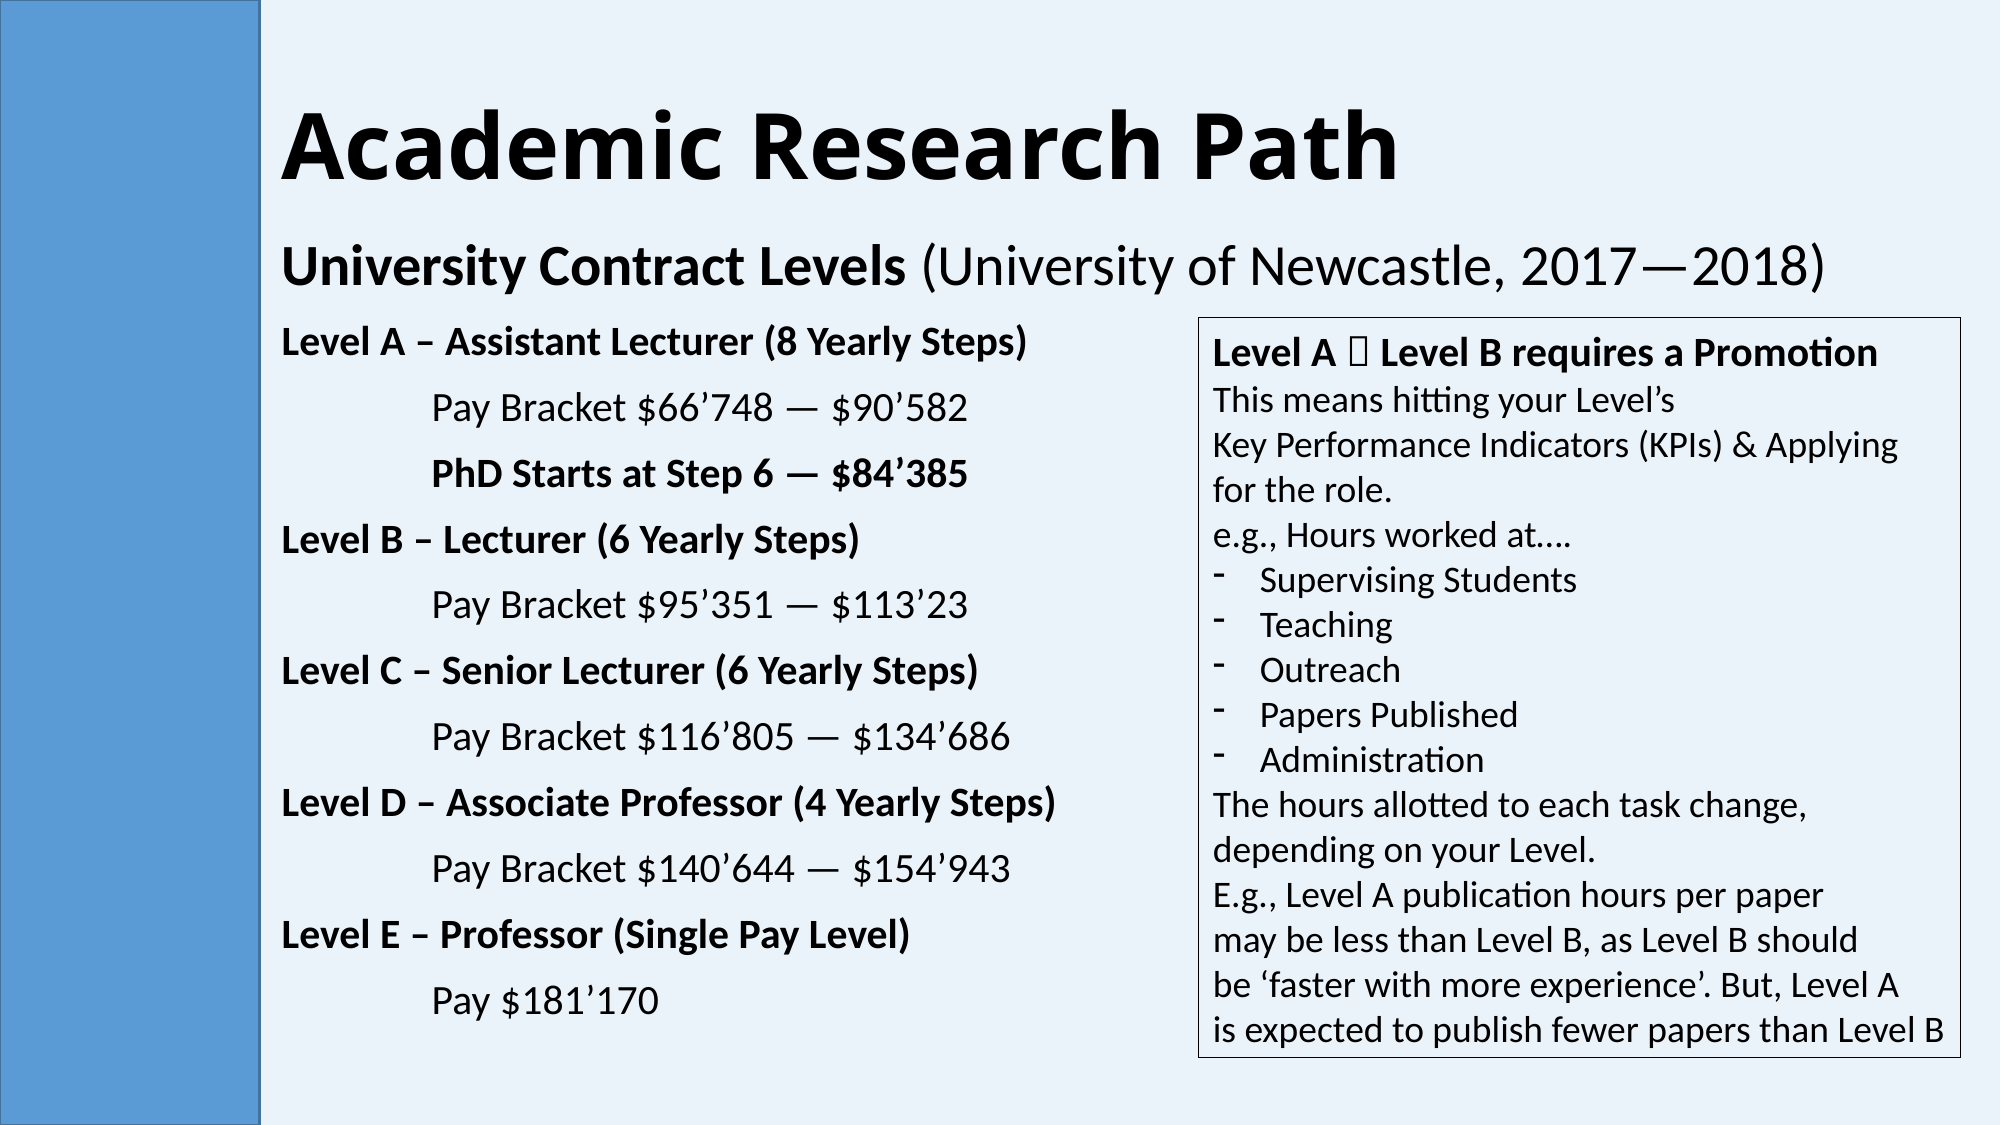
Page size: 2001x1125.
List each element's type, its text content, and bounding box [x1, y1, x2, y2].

list University Contract Levels (University of Newcastle, 2017—2018) Level A – Assistant Lecturer (8 Yearly Steps) Pay Bracket $66’748 — $90’582 PhD Starts at Step 6 — $84’385 Level B – Lecturer (6 Yearly Steps) Pay Bracket $95’351 — $113’23 Level C – Senior Lecturer (6 Yearly Steps) Pay Bracket $116’805 — $134’686 Level D – Associate Professor (4 Yearly Steps) Pay Bracket $140’644 — $154’943 Level E – Professor (Single Pay Level) Pay $181’170 [266, 228, 1870, 1066]
title Academic Research Path [266, 41, 1968, 259]
text_box [0, 0, 261, 1125]
text_box Level A  Level B requires a Promotion This means hitting your Level’s Key Performance Indicators (KPIs) & Applying for the role. e.g., Hours worked at…. Supervising Students Teaching Outreach Papers Published Administration The hours allotted to each task change, depending on your Level. E.g., Level A publication hours per paper may be less than Level B, as Level B should be ‘faster with more experience’. But, Level A is expected to publish fewer papers than Level B [1198, 317, 1961, 1058]
